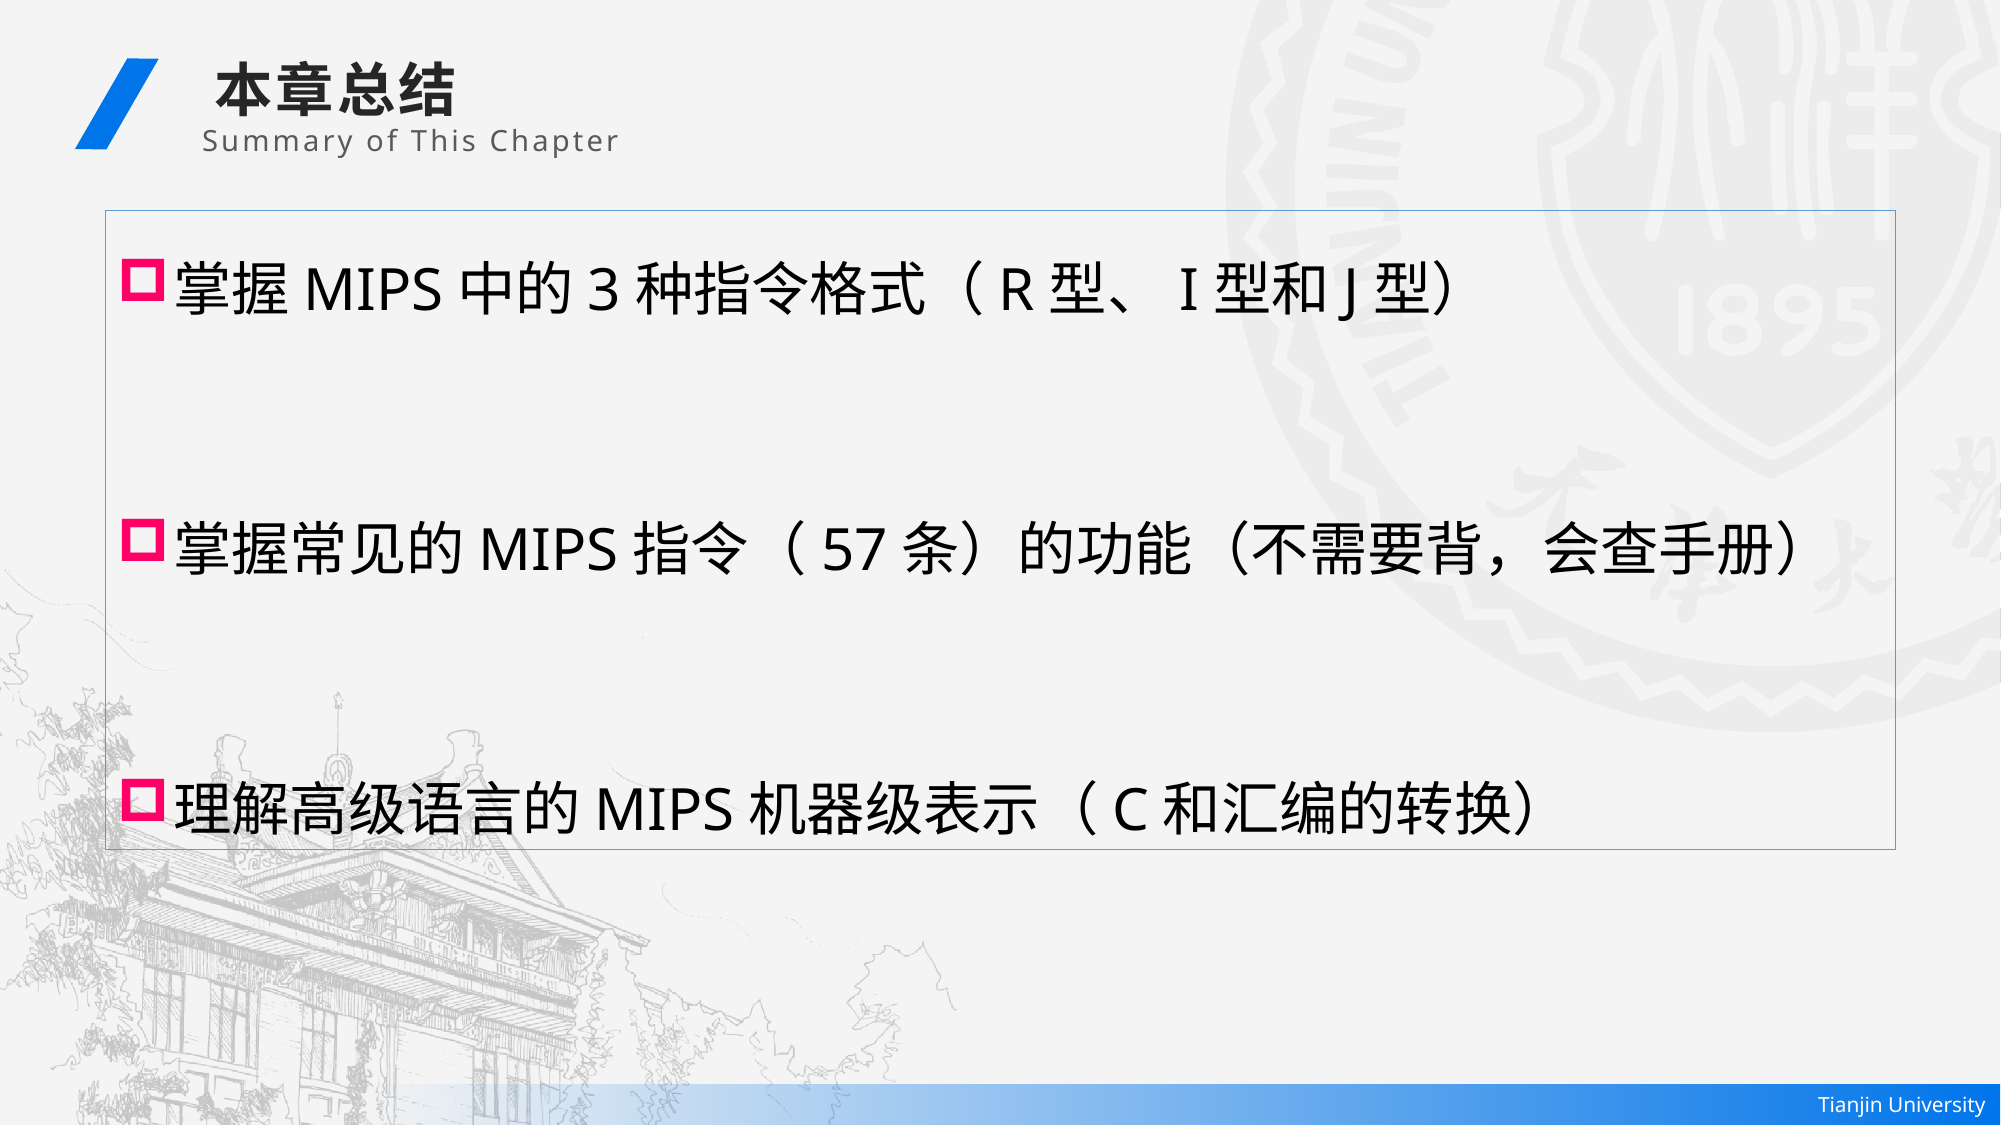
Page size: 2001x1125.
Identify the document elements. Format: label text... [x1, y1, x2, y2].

text_box [74, 105, 100, 150]
text_box 掌握MIPS中的3种指令格式（R型、I型和J型） 掌握常见的MIPS指令（57条）的功能（不需要背，会查手册） 理解高级语言的MIPS机器级表示（C和汇编的转换） [105, 210, 1896, 850]
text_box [100, 45, 721, 166]
